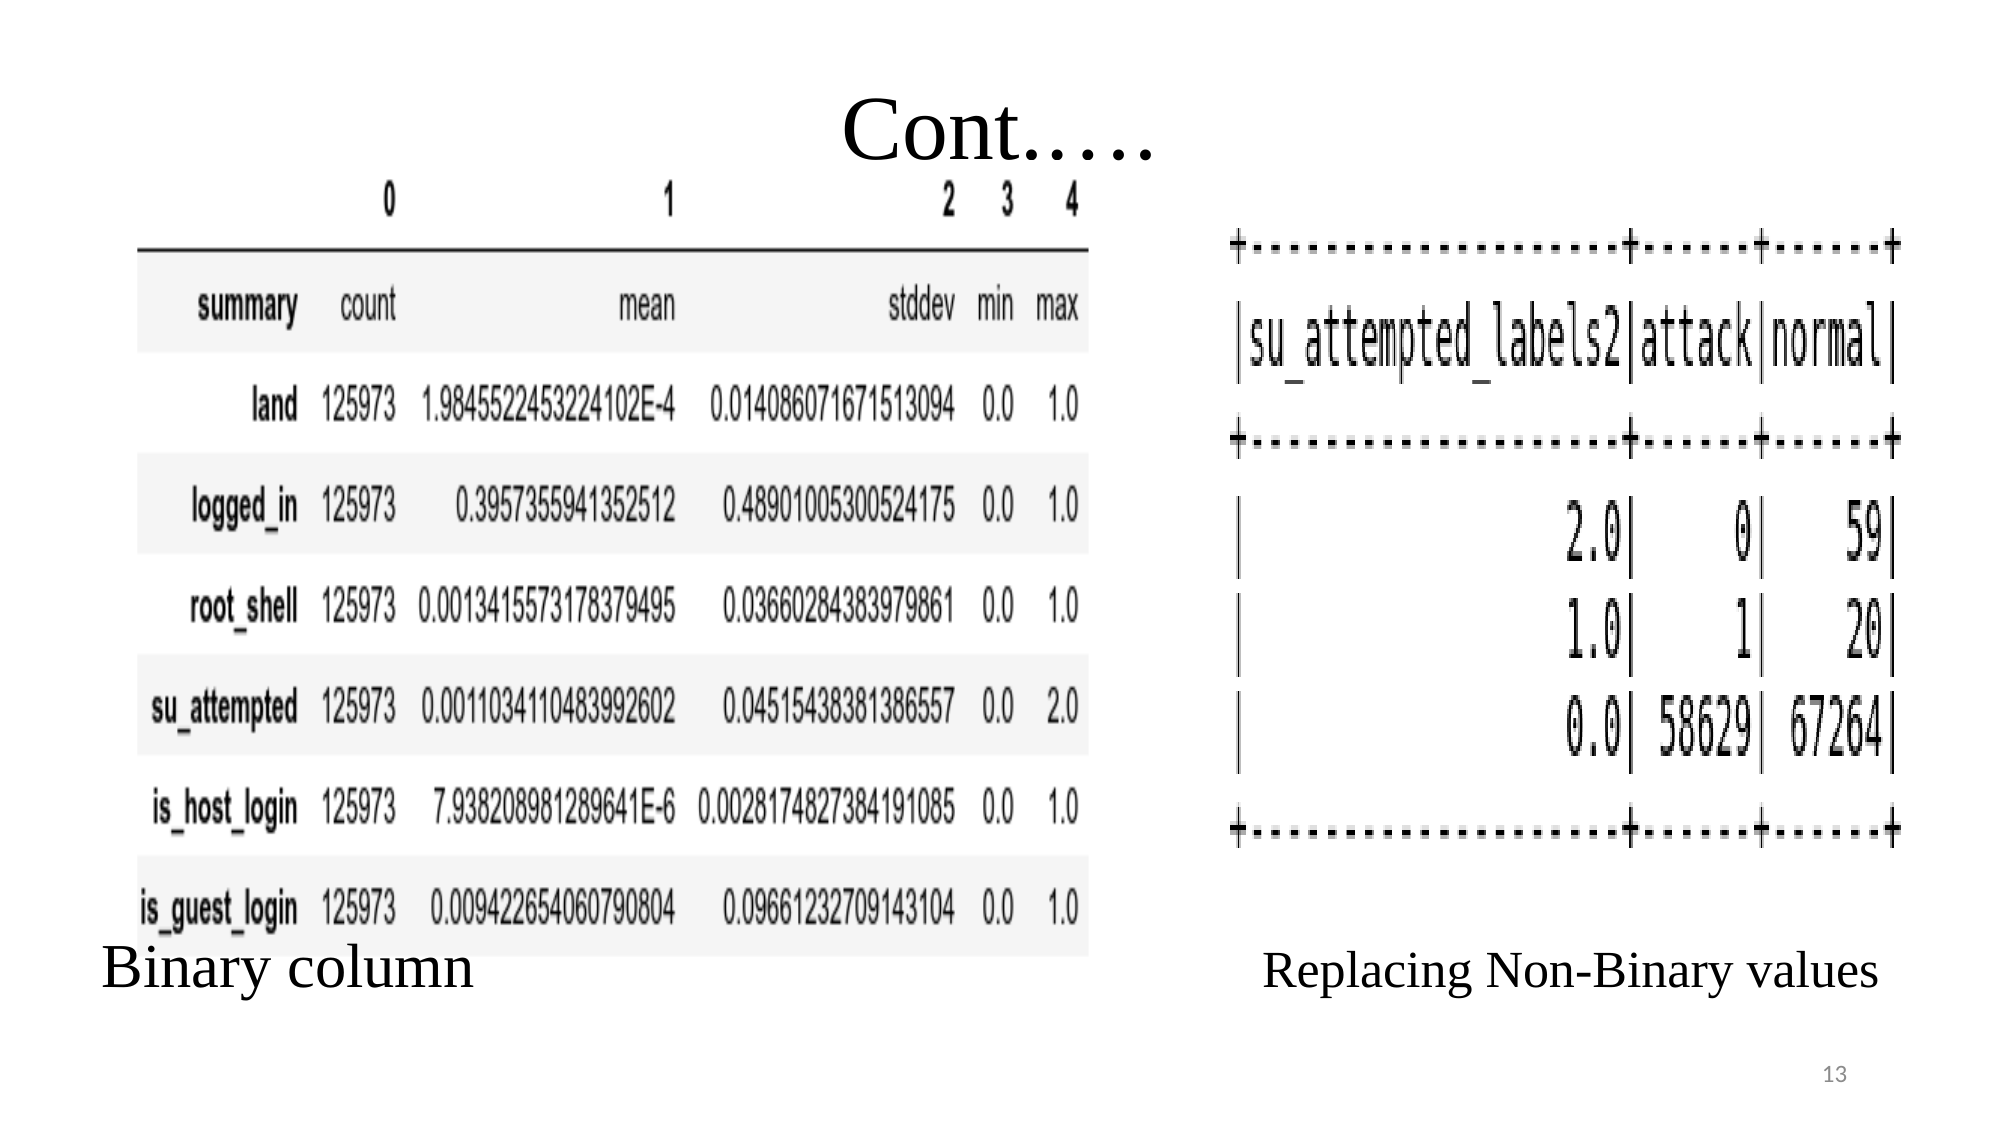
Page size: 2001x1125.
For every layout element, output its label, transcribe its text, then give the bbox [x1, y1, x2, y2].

picture [1202, 228, 1906, 892]
title Cont.…. [137, 59, 1863, 201]
picture [137, 160, 1097, 957]
text_box Binary column Replacing Non-Binary values [86, 956, 1906, 1034]
slide_number 13 [1412, 1042, 1863, 1103]
